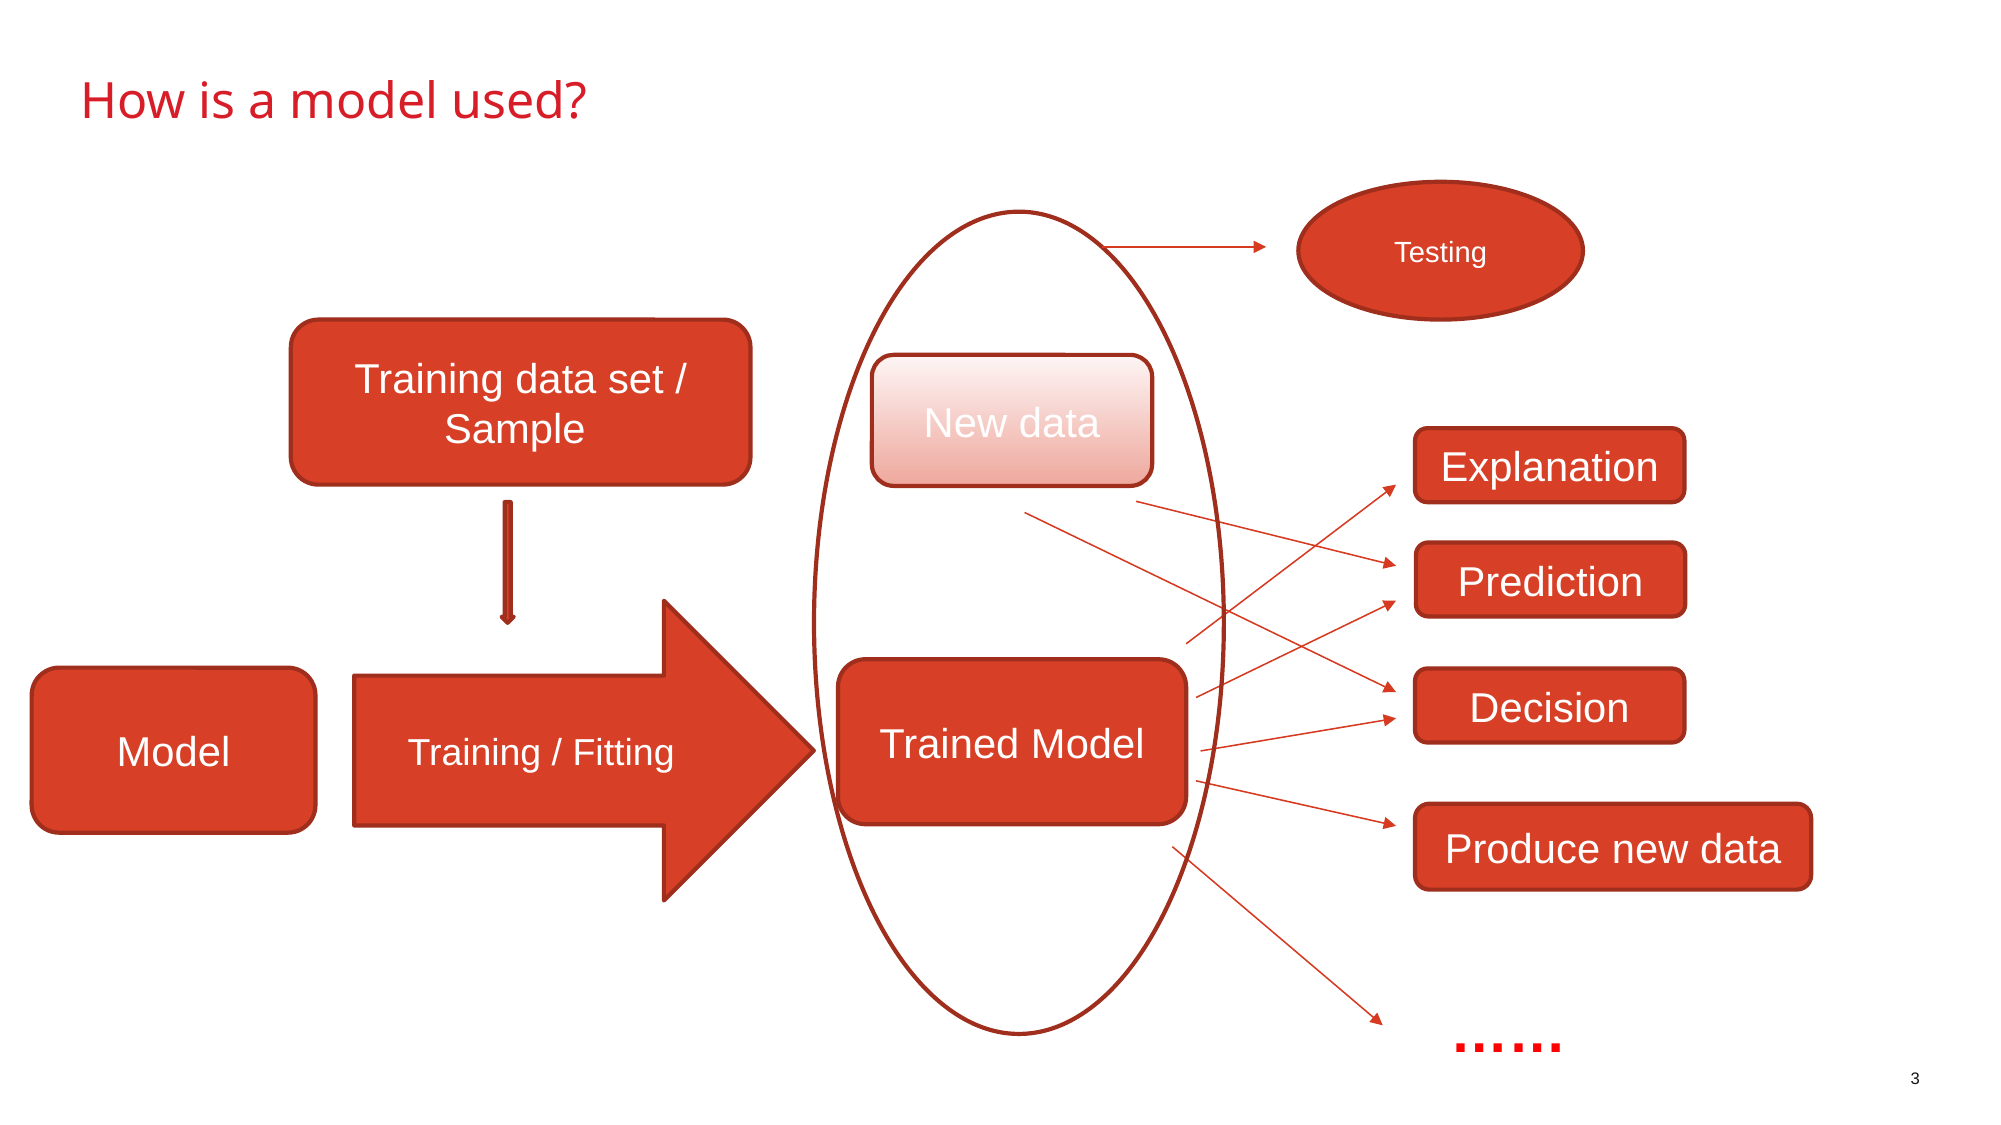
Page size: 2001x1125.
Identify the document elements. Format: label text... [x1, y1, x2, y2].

title How is a model used? [80, 75, 1920, 240]
text_box [836, 209, 1202, 427]
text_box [1024, 512, 1397, 693]
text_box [837, 427, 1812, 1073]
text_box [499, 499, 516, 625]
text_box Model [29, 665, 318, 835]
text_box Training / Fitting [352, 598, 816, 903]
text_box [811, 445, 832, 801]
text_box Testing [1296, 179, 1586, 322]
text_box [1135, 501, 1397, 511]
text_box Training data set / Sample [288, 317, 753, 487]
slide_number 3 [1839, 1050, 1920, 1088]
